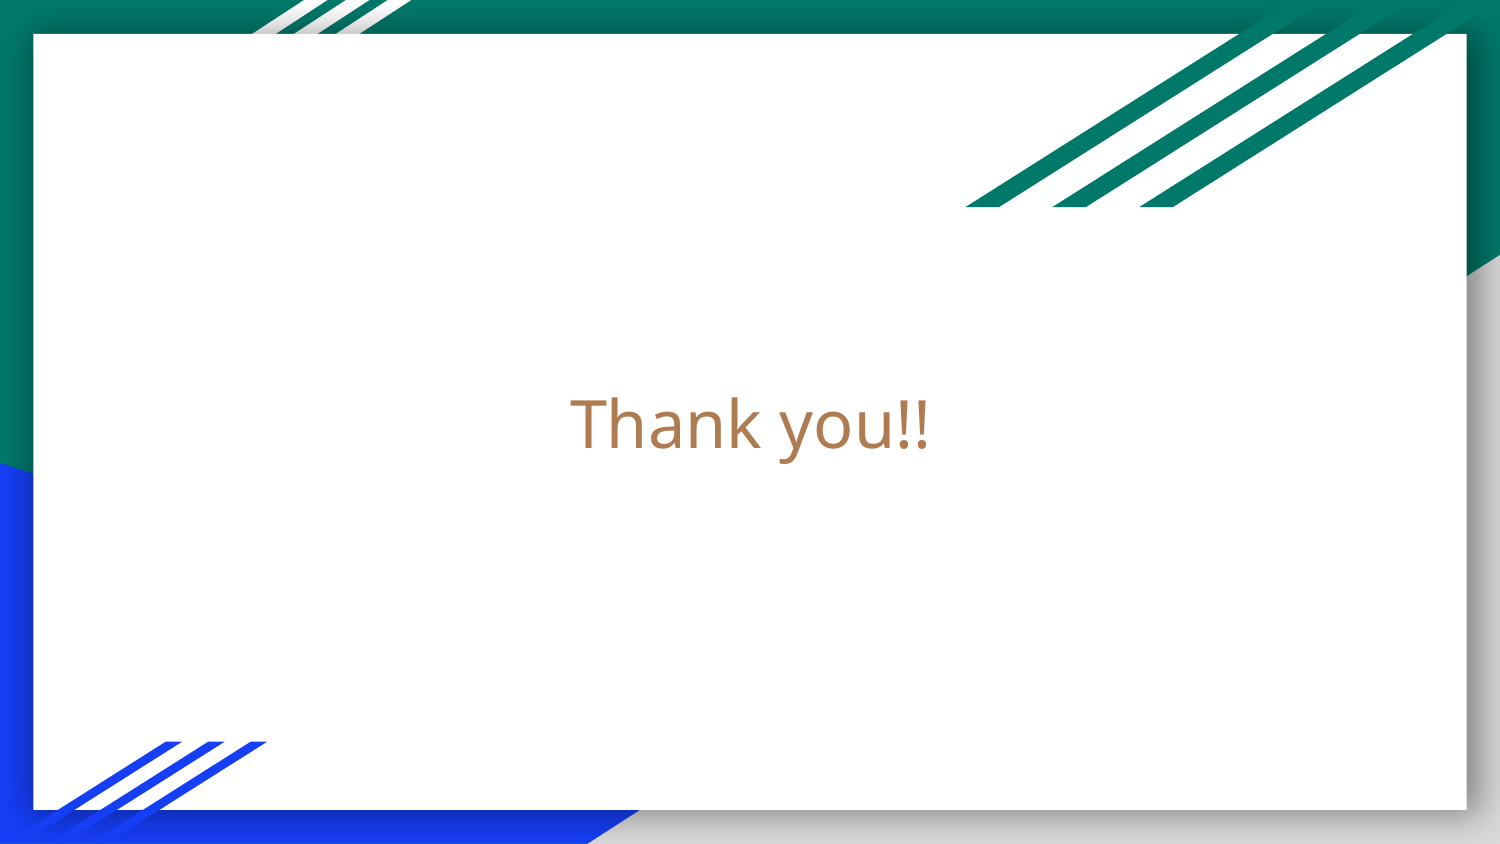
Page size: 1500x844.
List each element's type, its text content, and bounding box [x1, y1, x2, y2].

title Thank you!! [228, 213, 1274, 630]
